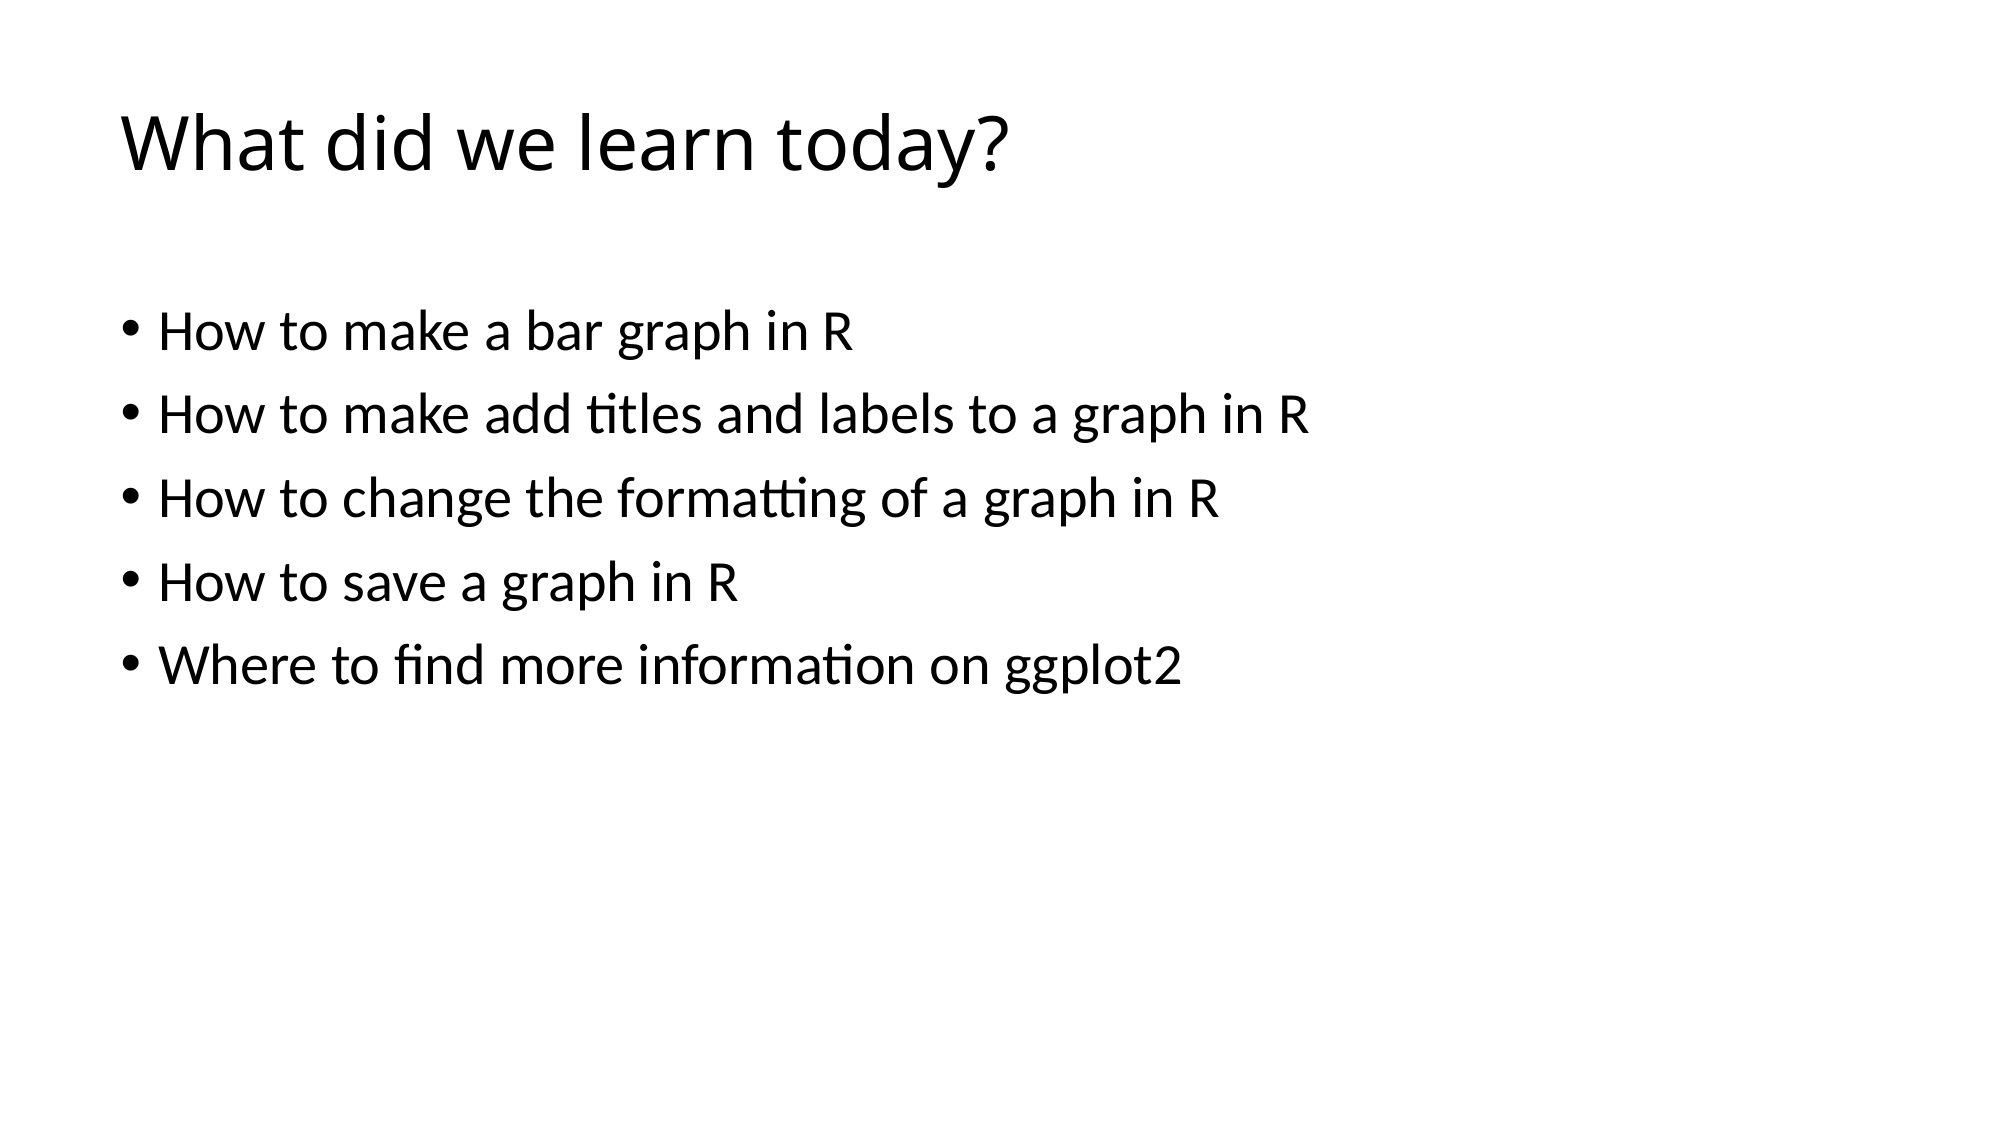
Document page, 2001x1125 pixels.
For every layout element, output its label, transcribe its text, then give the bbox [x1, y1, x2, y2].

list How to make a bar graph in R How to make add titles and labels to a graph in R How to change the formatting of a graph in R How to save a graph in R Where to find more information on ggplot2 [105, 292, 1895, 1014]
title What did we learn today? [105, 52, 1895, 240]
